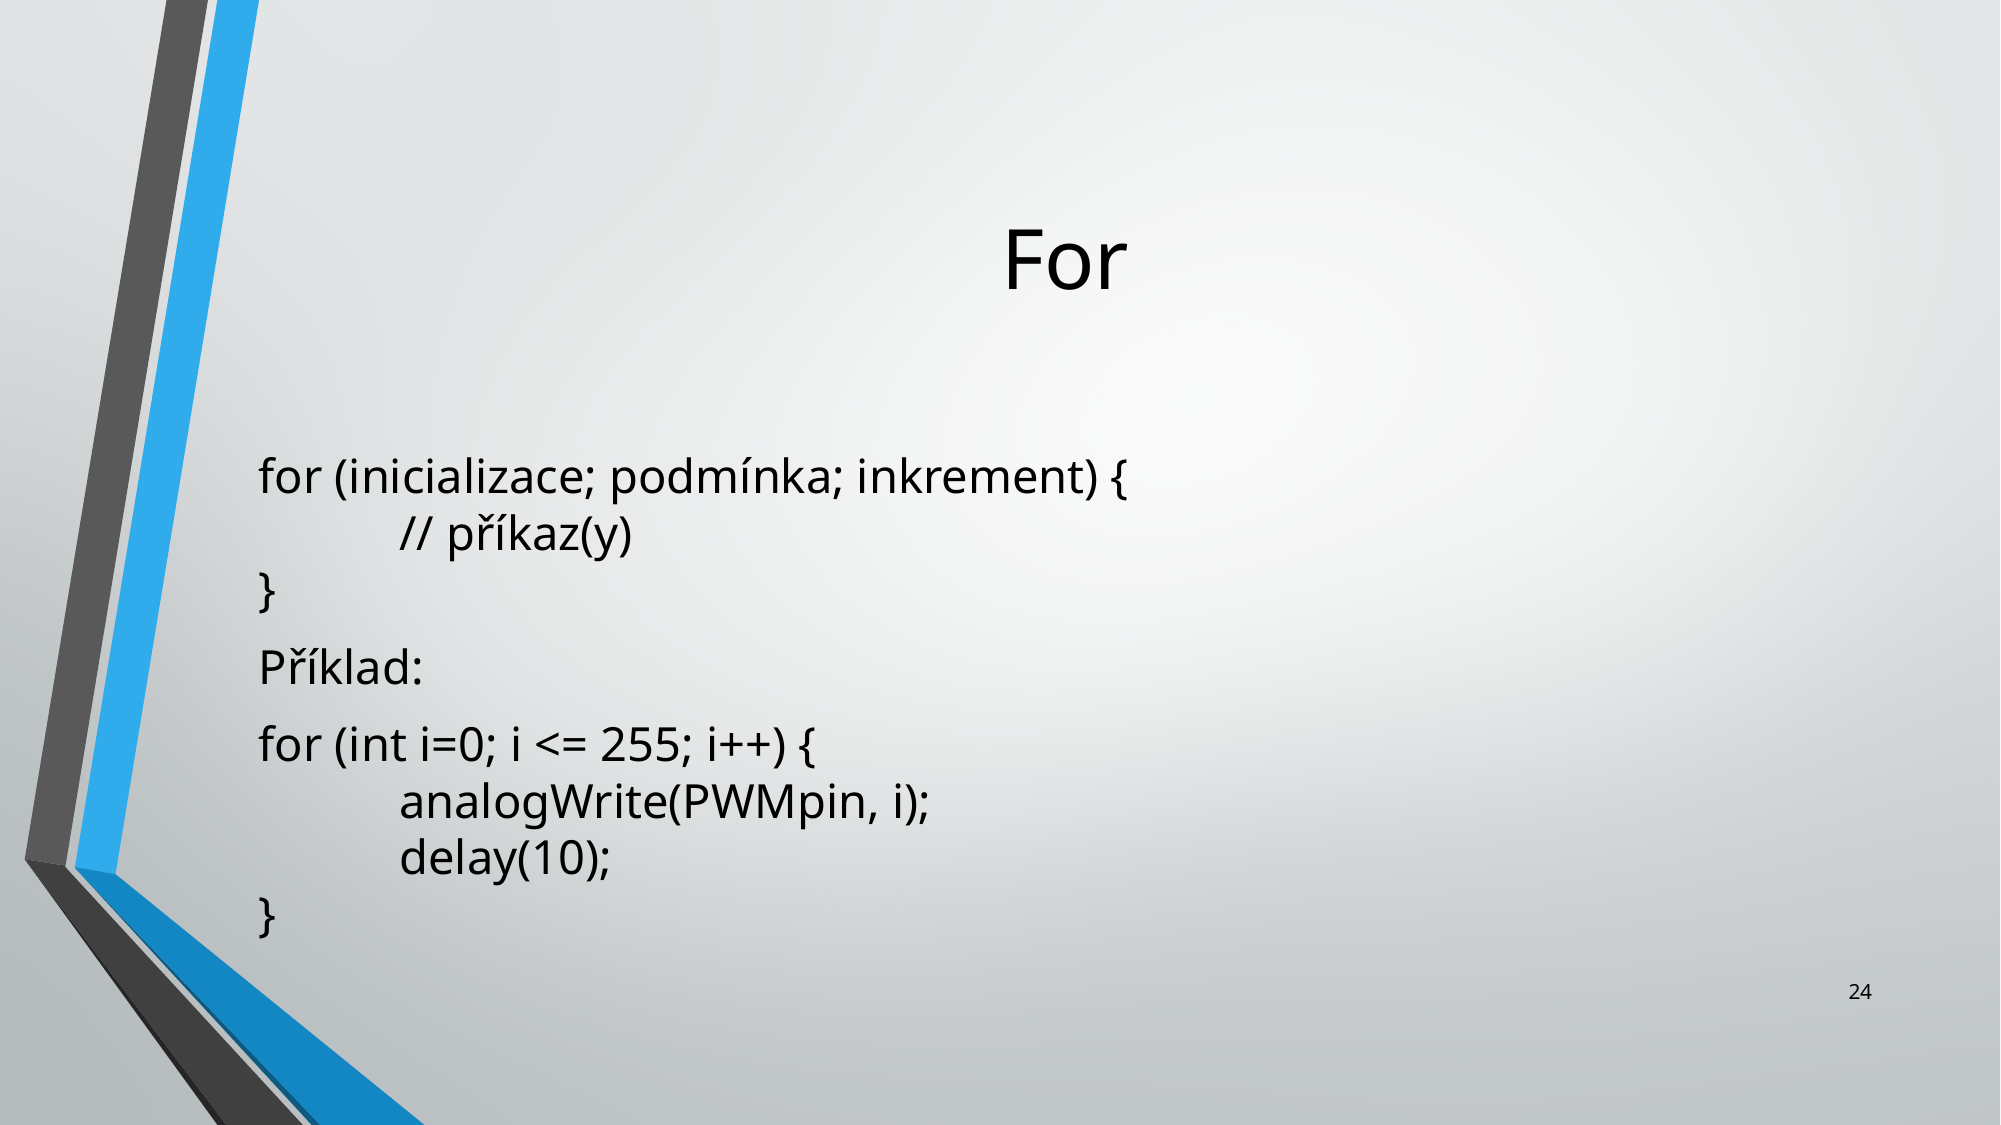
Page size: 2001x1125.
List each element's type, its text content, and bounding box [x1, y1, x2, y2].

list for (inicializace; podmínka; inkrement) { // příkaz(y) } Příklad: for (int i=0; i <= 255; i++) { analogWrite(PWMpin, i); delay(10); } [243, 437, 1887, 950]
slide_number 24 [1796, 962, 1887, 1023]
title For [243, 112, 1887, 400]
